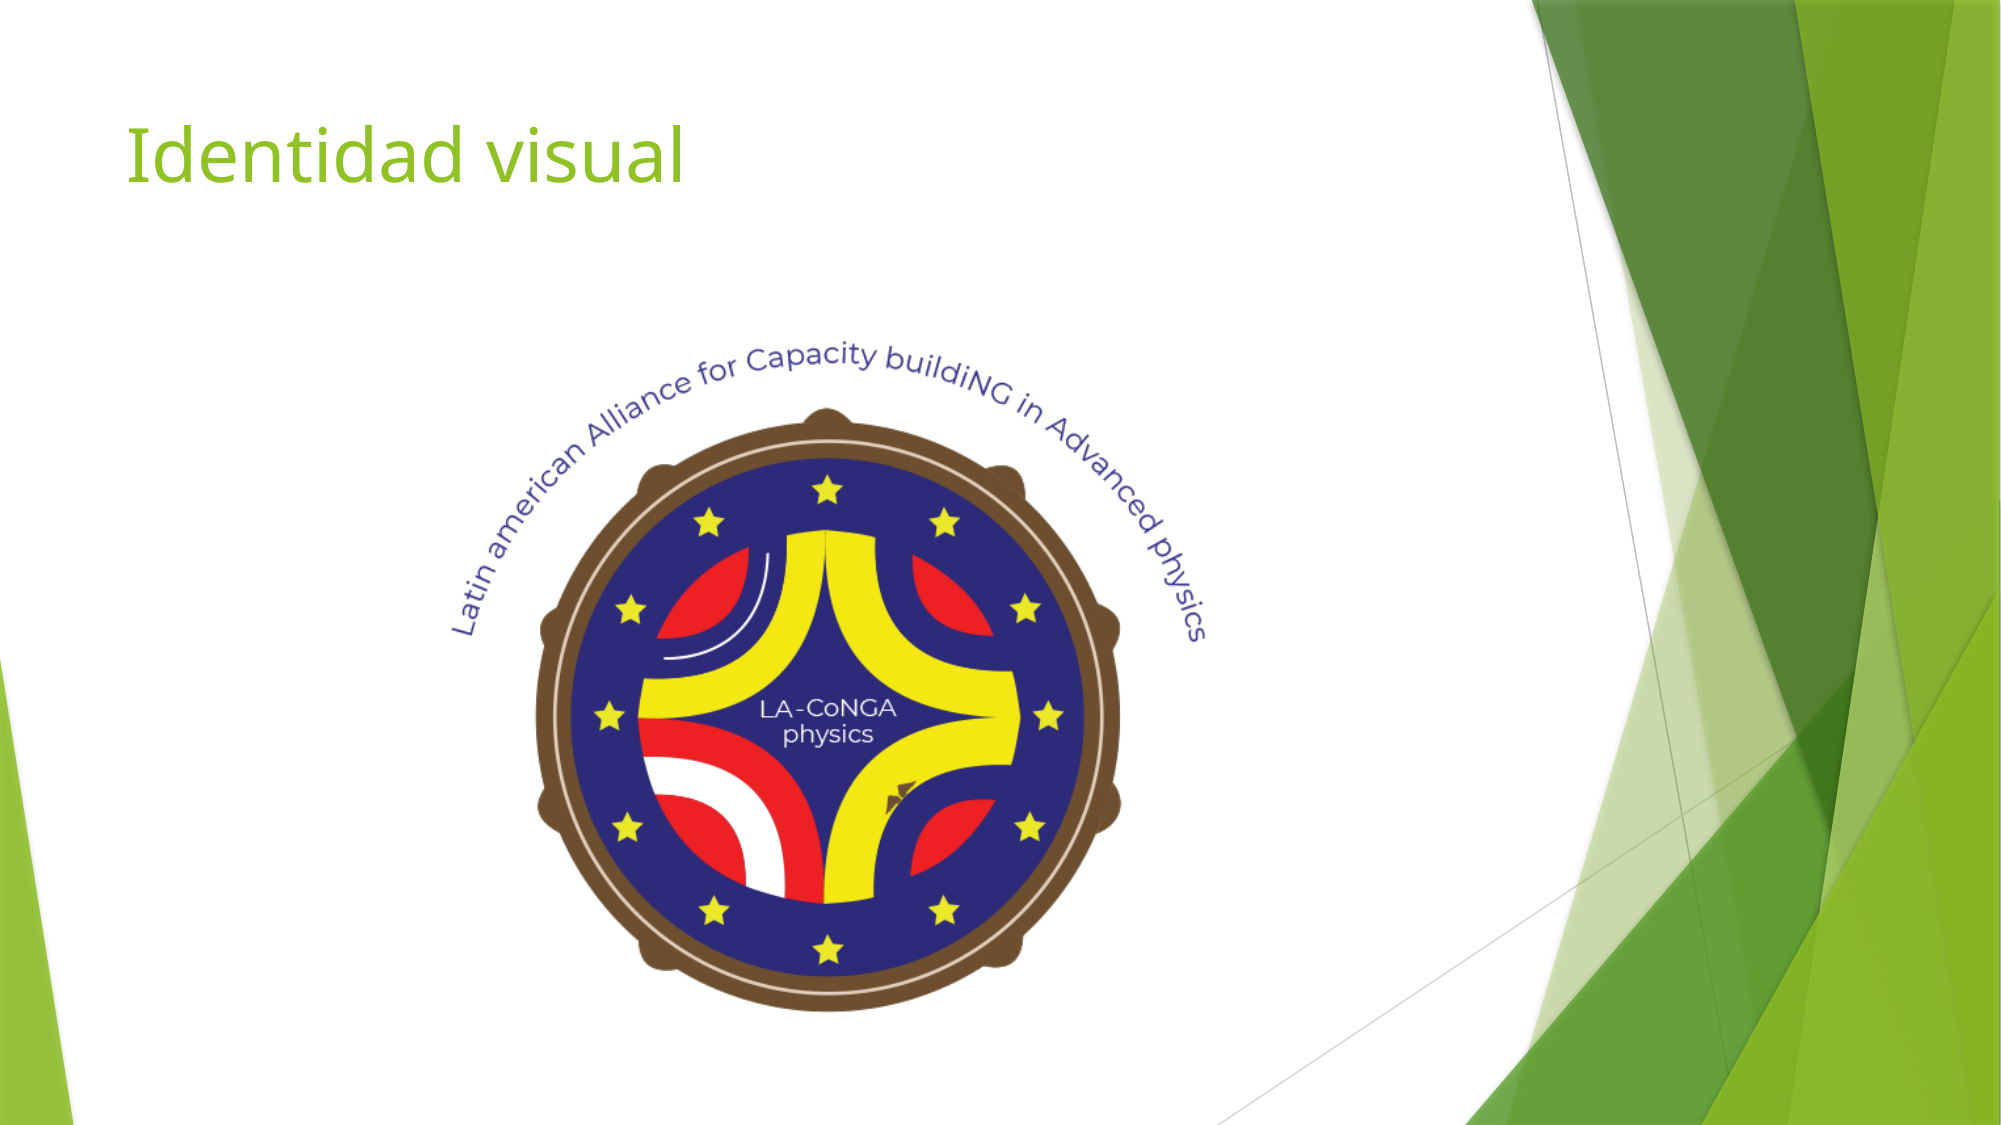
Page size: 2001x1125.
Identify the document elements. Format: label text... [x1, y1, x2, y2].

picture [437, 299, 1225, 1068]
title Identidad visual [111, 99, 1522, 317]
